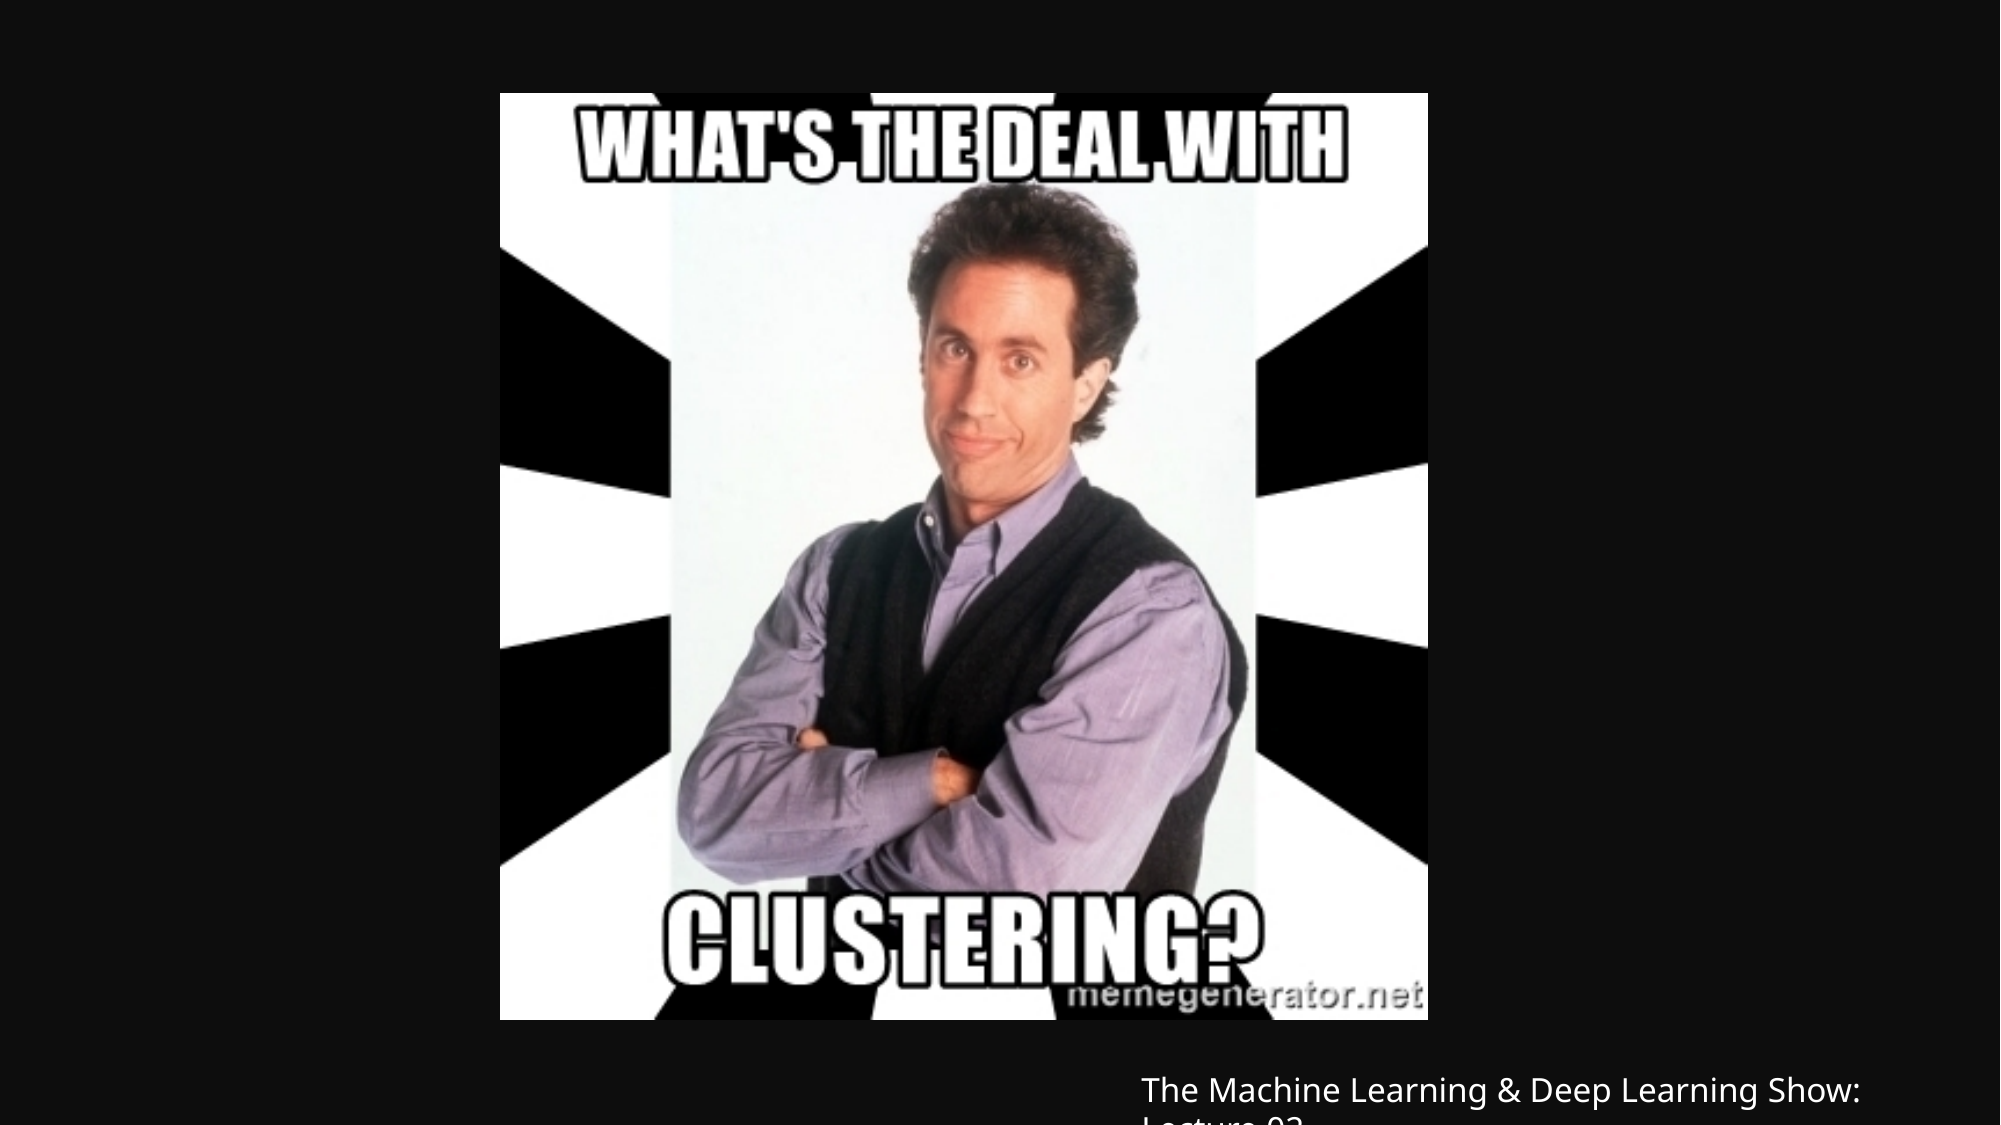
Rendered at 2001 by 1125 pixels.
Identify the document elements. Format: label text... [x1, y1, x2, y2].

picture [500, 93, 1428, 1021]
text_box The Machine Learning & Deep Learning Show: Lecture 02 [1141, 1068, 1985, 1125]
